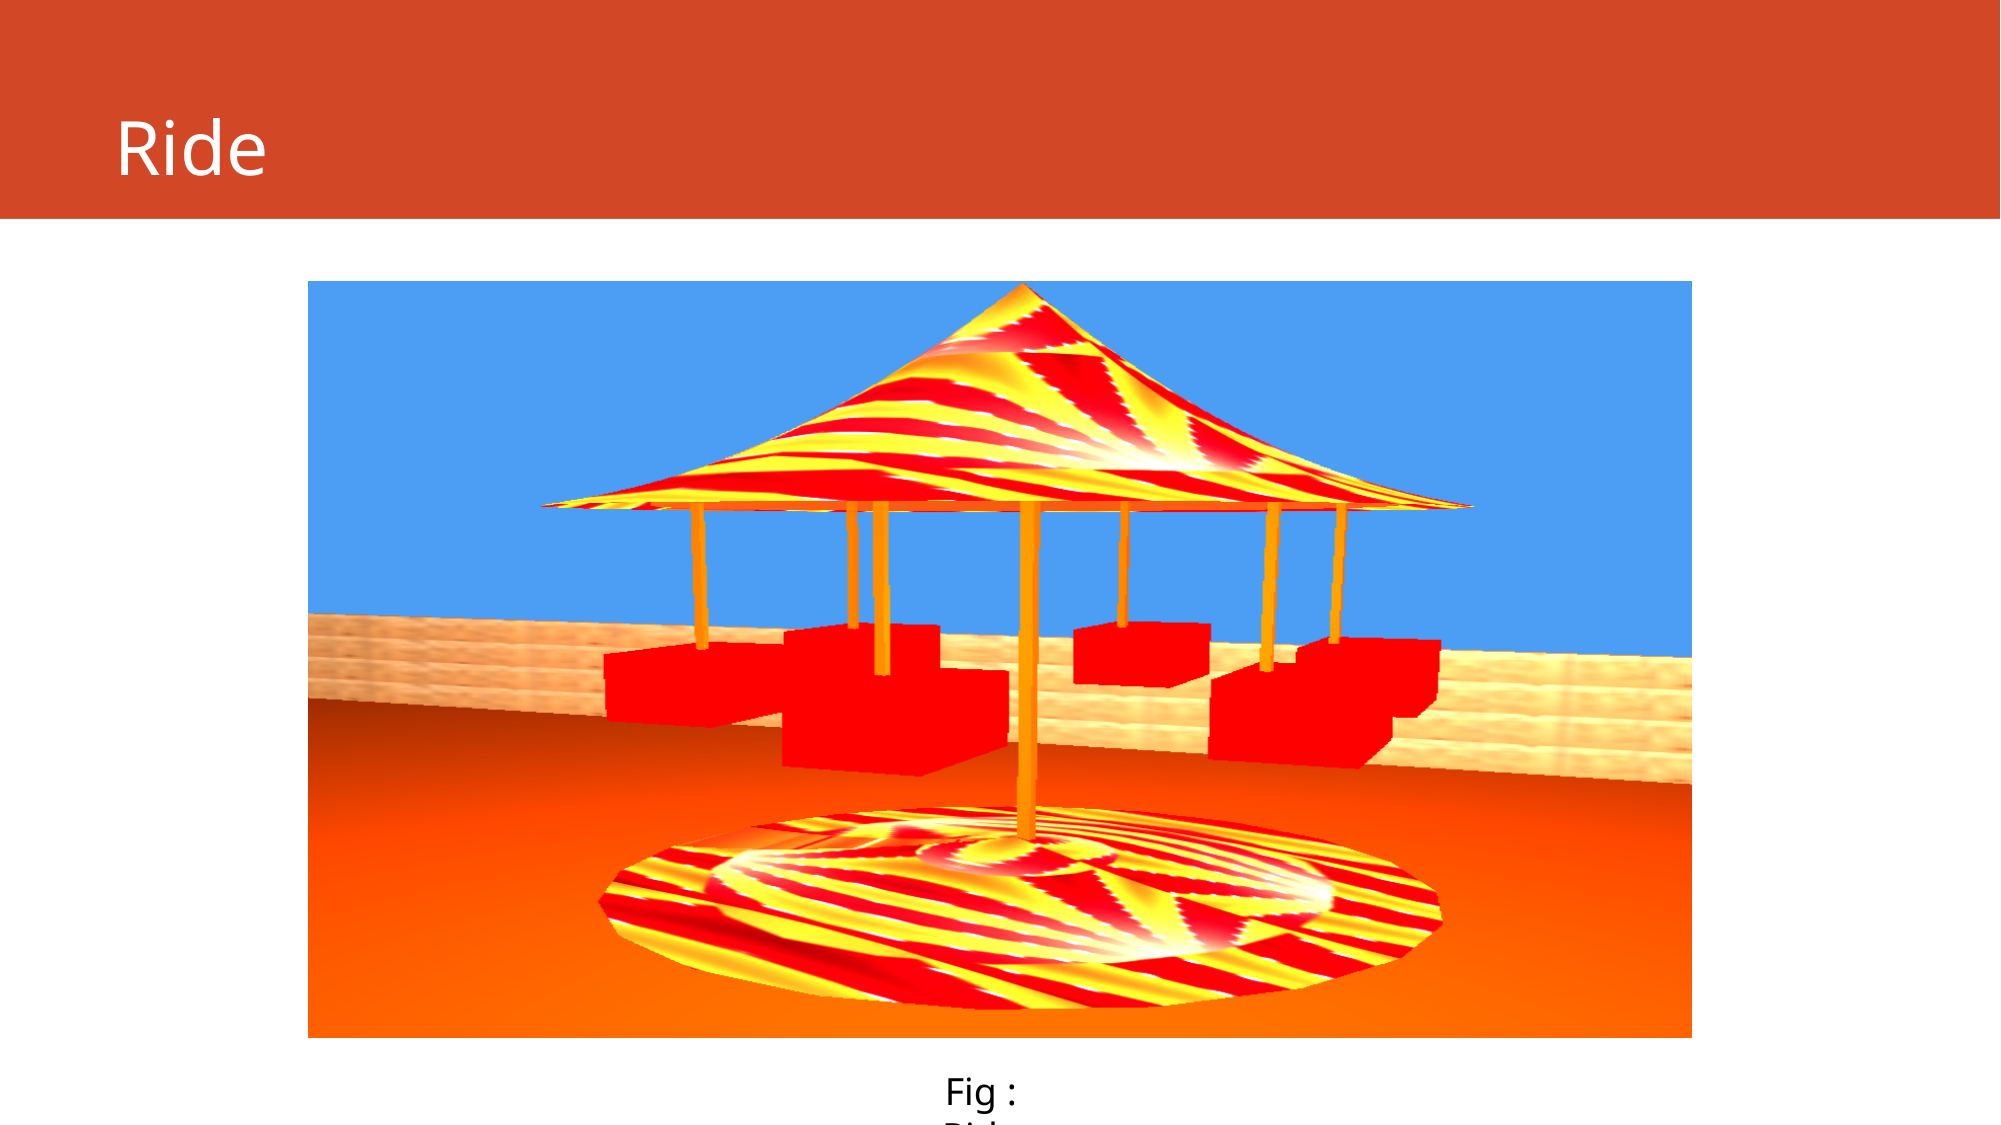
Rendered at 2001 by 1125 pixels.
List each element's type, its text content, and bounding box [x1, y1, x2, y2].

picture [308, 281, 1693, 1038]
text_box Fig : Ride [889, 1060, 1073, 1125]
title Ride [99, 0, 1863, 199]
